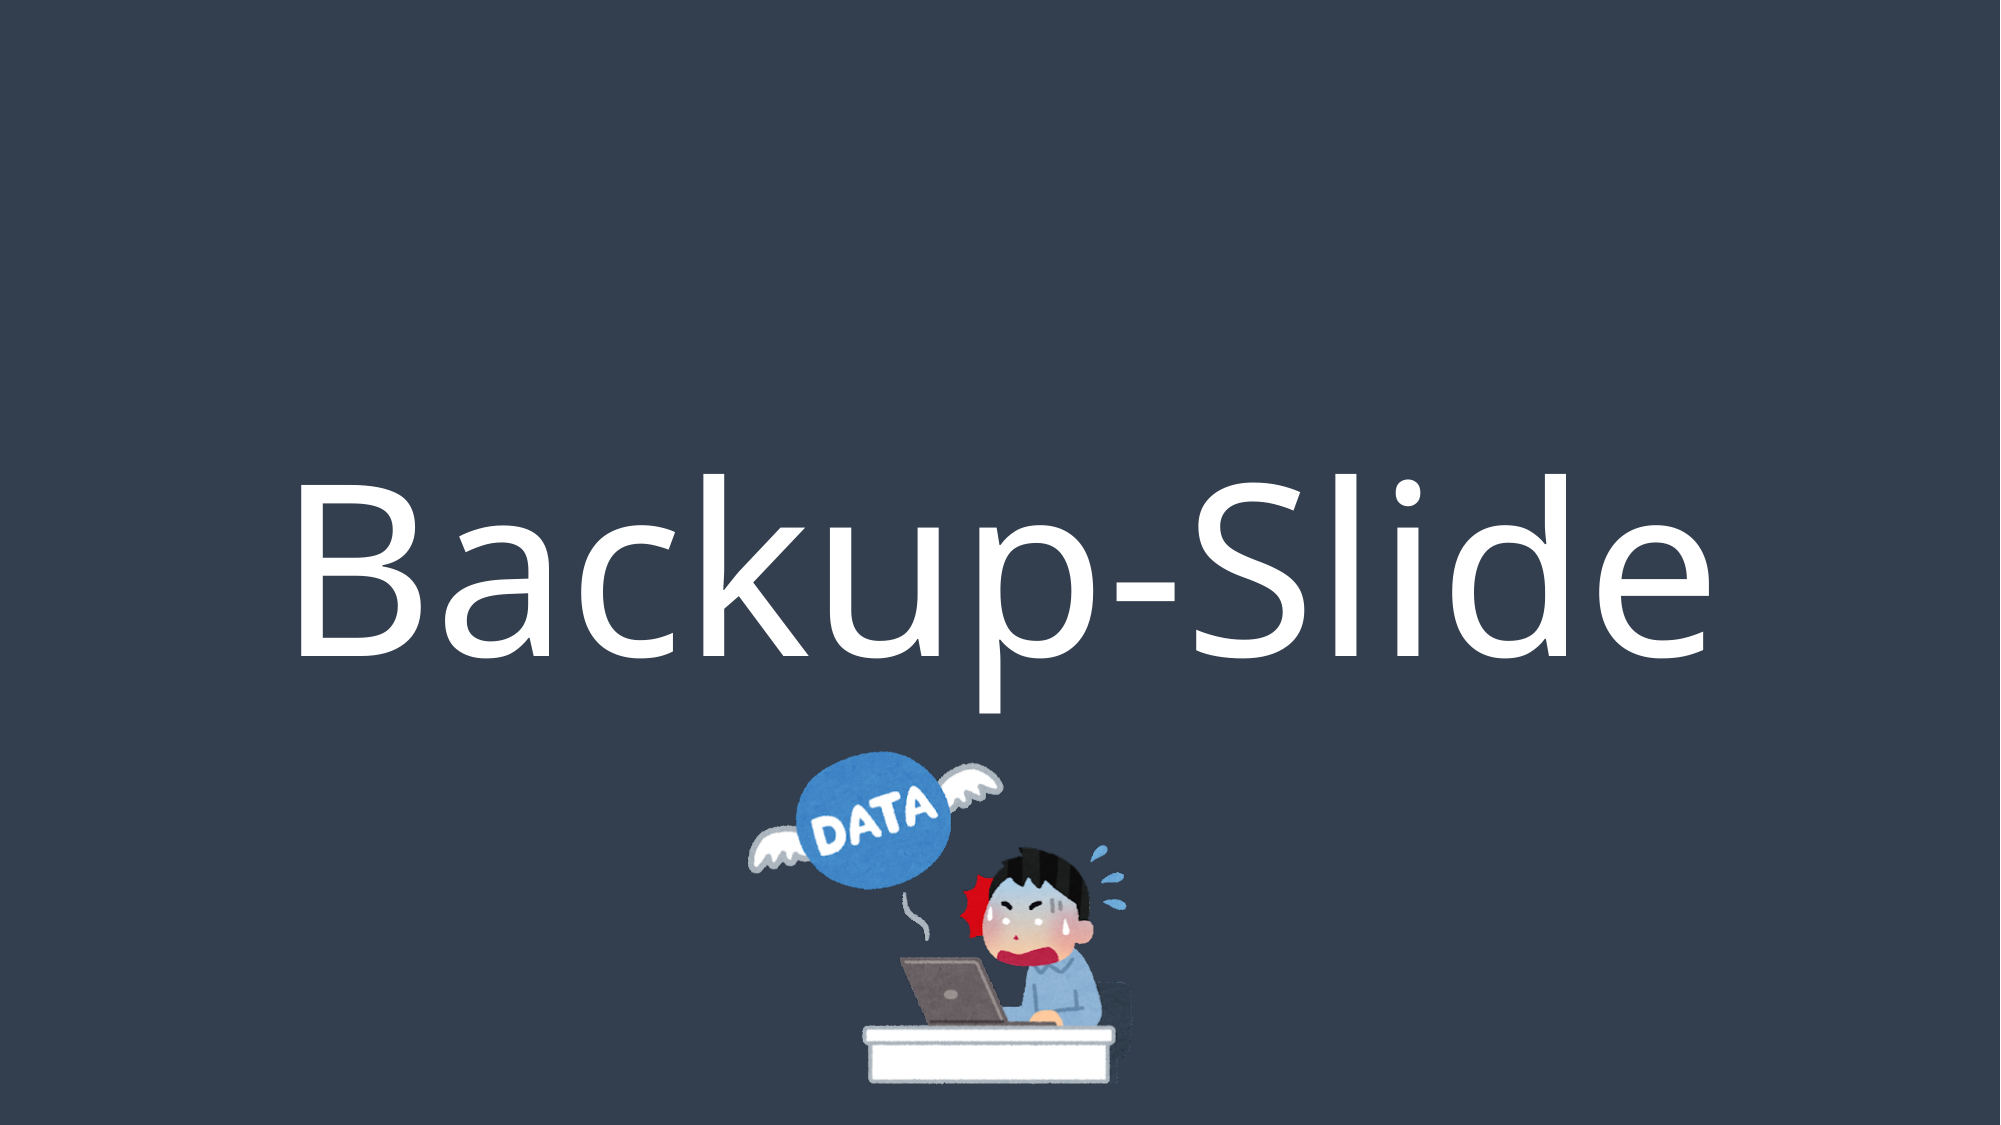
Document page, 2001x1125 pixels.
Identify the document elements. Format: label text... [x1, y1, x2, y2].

picture [742, 723, 1144, 1125]
text_box Backup-Slide [0, 409, 2000, 712]
